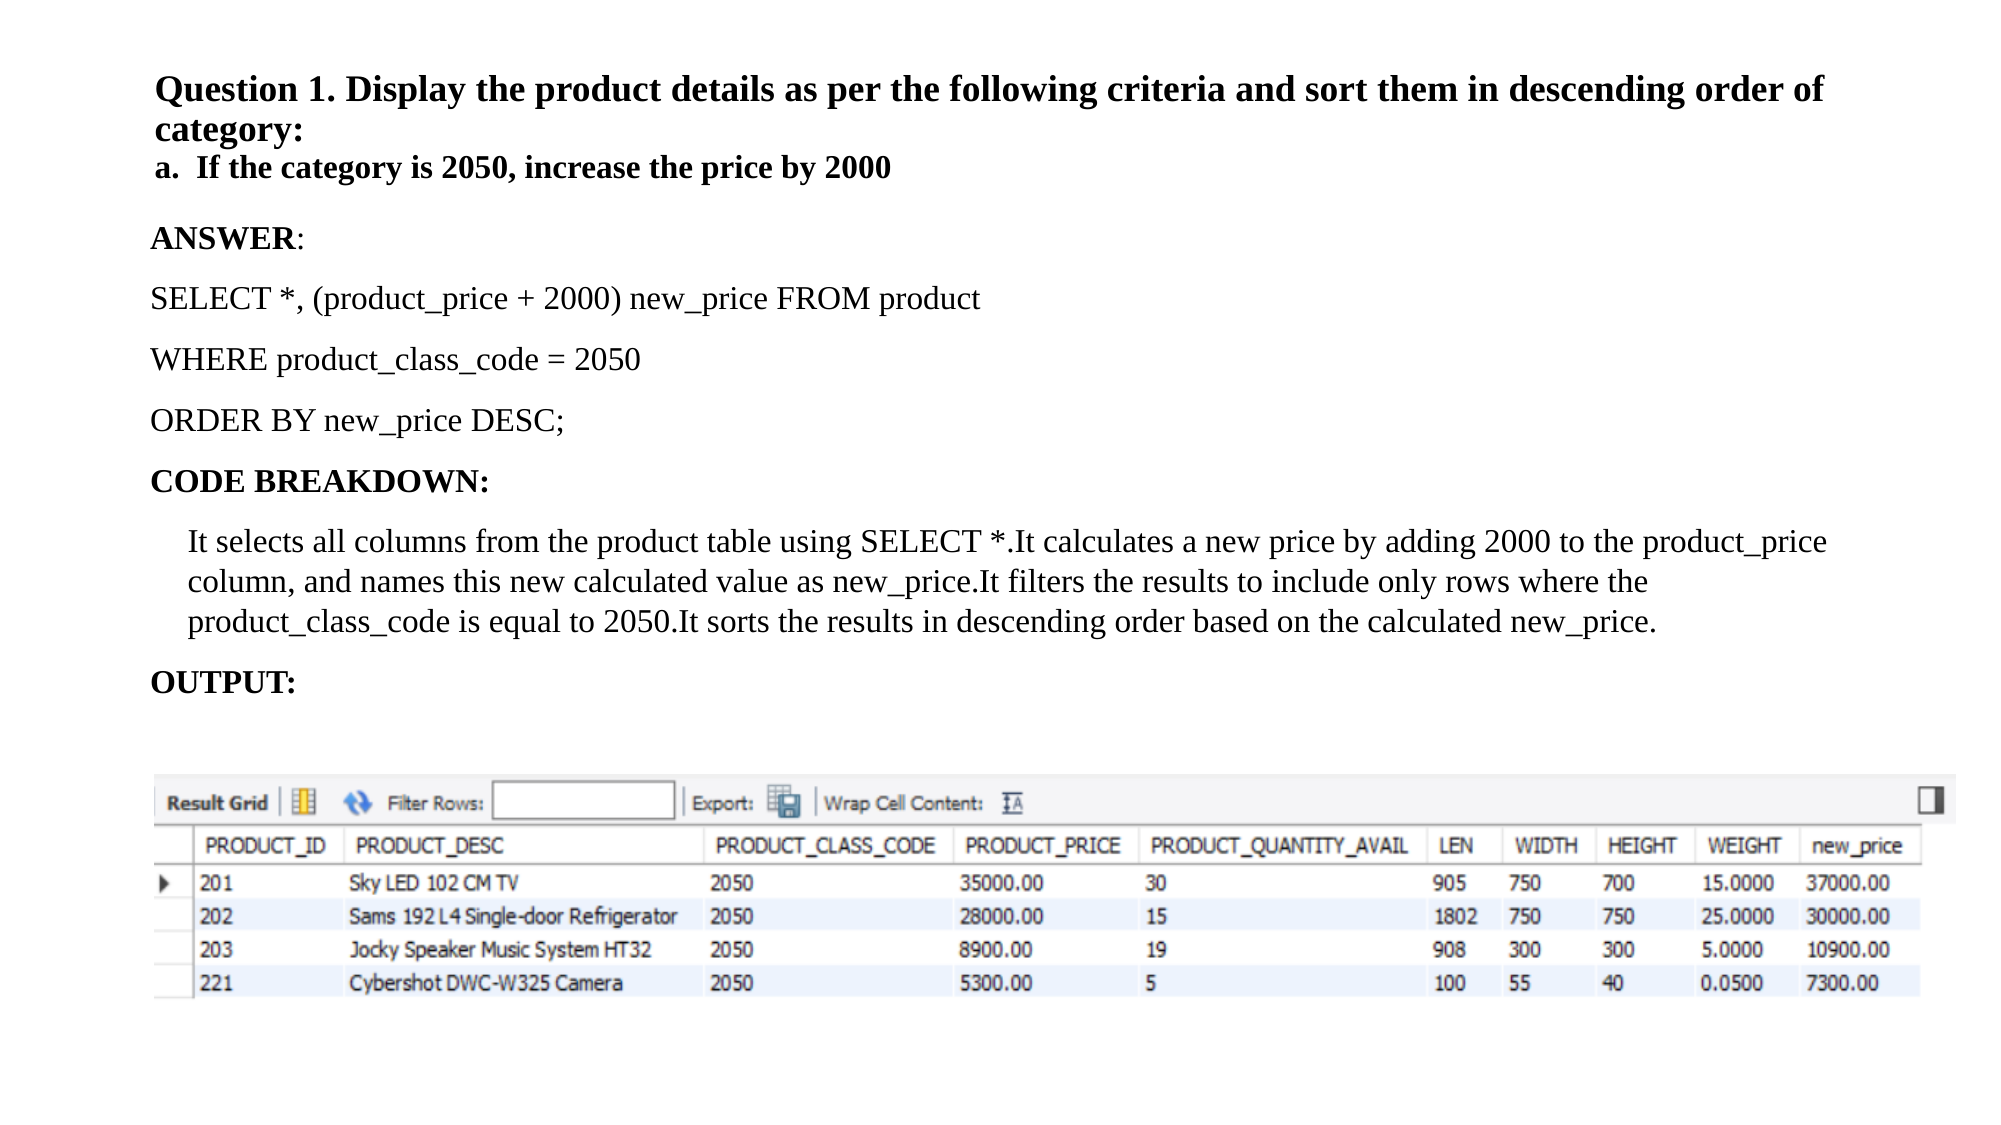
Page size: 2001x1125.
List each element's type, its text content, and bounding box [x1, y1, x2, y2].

title Question 1. Display the product details as per the following criteria and sort them in descending order of category: a. If the category is 2050, increase the price by 2000 [139, 51, 1923, 204]
picture [154, 774, 1956, 1041]
list ANSWER: SELECT *, (product_price + 2000) new_price FROM product WHERE product_class_code = 2050 ORDER BY new_price DESC; CODE BREAKDOWN: It selects all columns from the product table using SELECT *.It calculates a new price by adding 2000 to the product_price column, and names this new calculated value as new_price.It filters the results to include only rows where the product_class_code is equal to 2050.It sorts the results in descending order based on the calculated new_price. OUTPUT: [135, 208, 1925, 1073]
